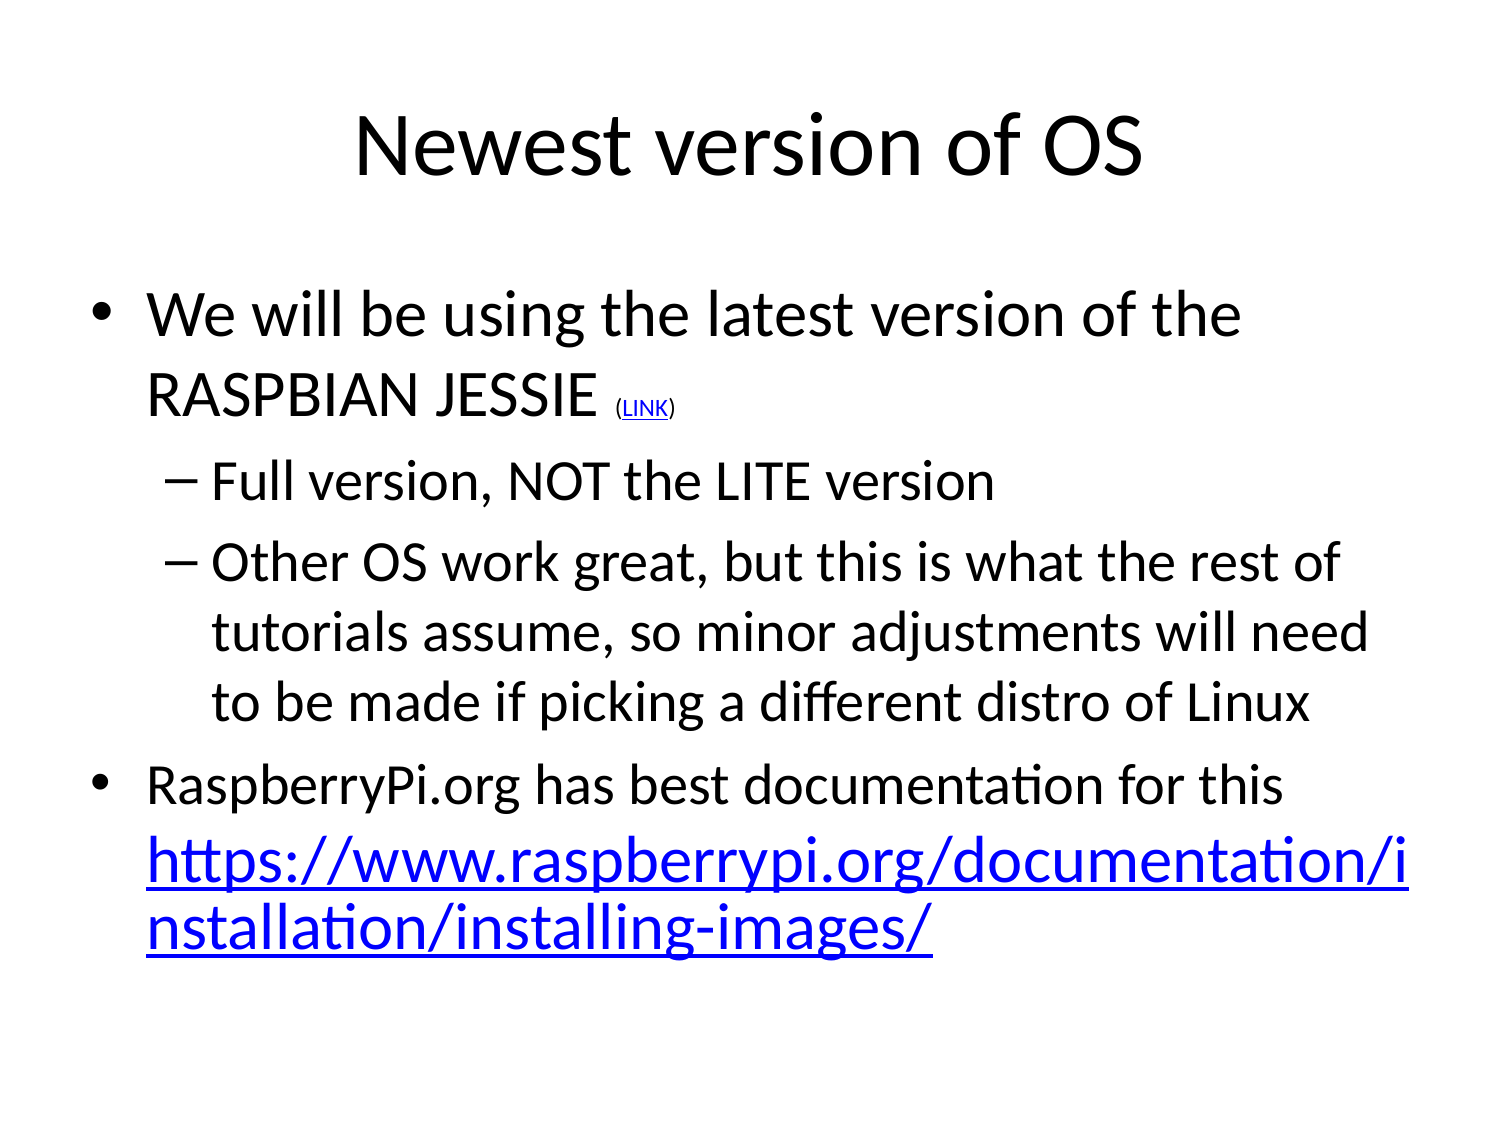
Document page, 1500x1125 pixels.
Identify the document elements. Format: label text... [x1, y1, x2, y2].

list We will be using the latest version of the RASPBIAN JESSIE (link) Full version, NOT the LITE version Other OS work great, but this is what the rest of tutorials assume, so minor adjustments will need to be made if picking a different distro of Linux RaspberryPi.org has best documentation for this https://www.raspberrypi.org/documentation/installation/installing-images/ [75, 262, 1425, 1005]
title Newest version of OS [75, 45, 1425, 233]
